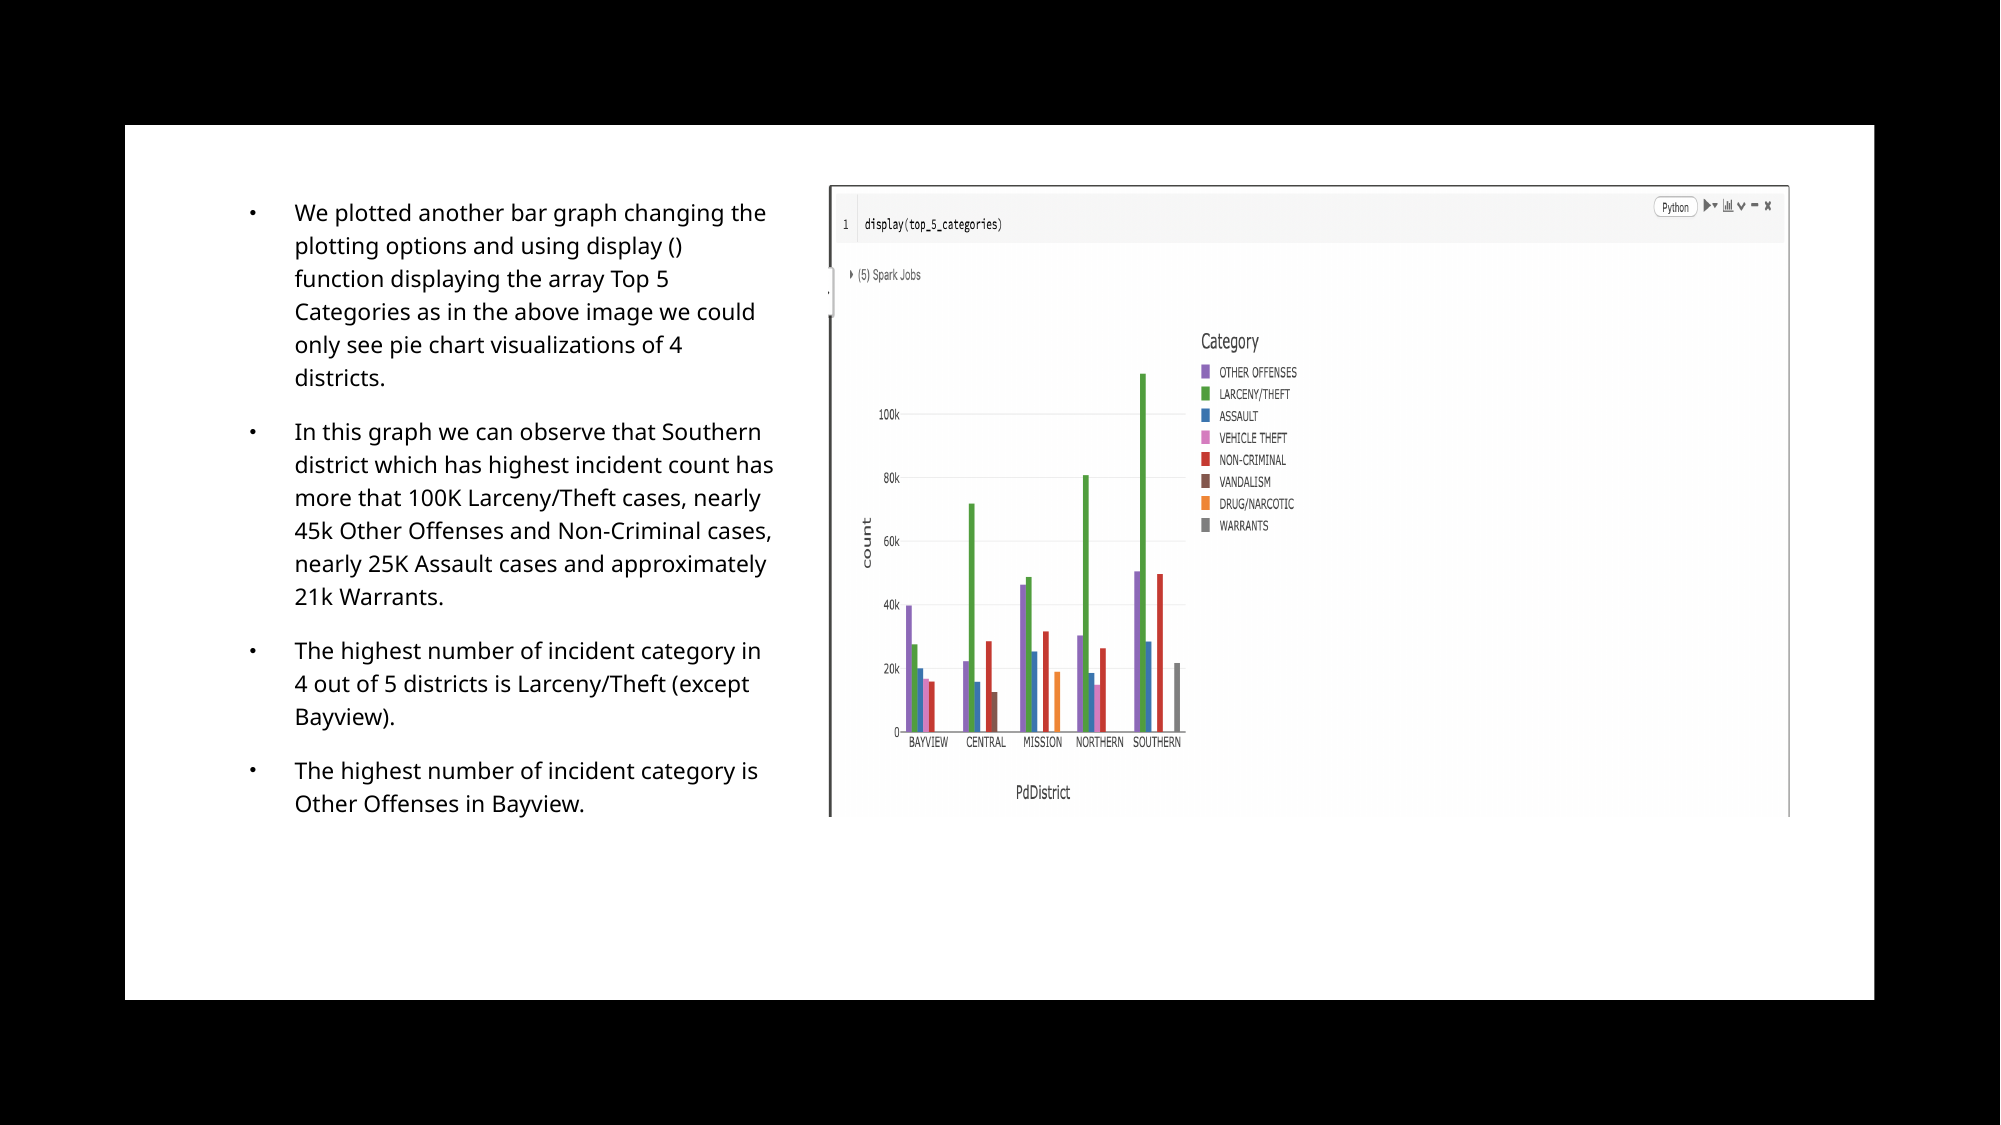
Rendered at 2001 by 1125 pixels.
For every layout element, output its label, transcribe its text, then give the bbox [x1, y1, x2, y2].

text_box [124, 124, 1875, 1001]
text_box [0, 0, 2000, 1125]
list We plotted another bar graph changing the plotting options and using display () function displaying the array Top 5 Categories as in the above image we could only see pie chart visualizations of 4 districts. In this graph we can observe that Southern district which has highest incident count has more that 100K Larceny/Theft cases, nearly 45k Other Offenses and Non-Criminal cases, nearly 25K Assault cases and approximately 21k Warrants. The highest number of incident category in 4 out of 5 districts is Larceny/Theft (except Bayview). The highest number of incident category is Other Offenses in Bayview. [234, 185, 794, 892]
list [828, 185, 1790, 817]
